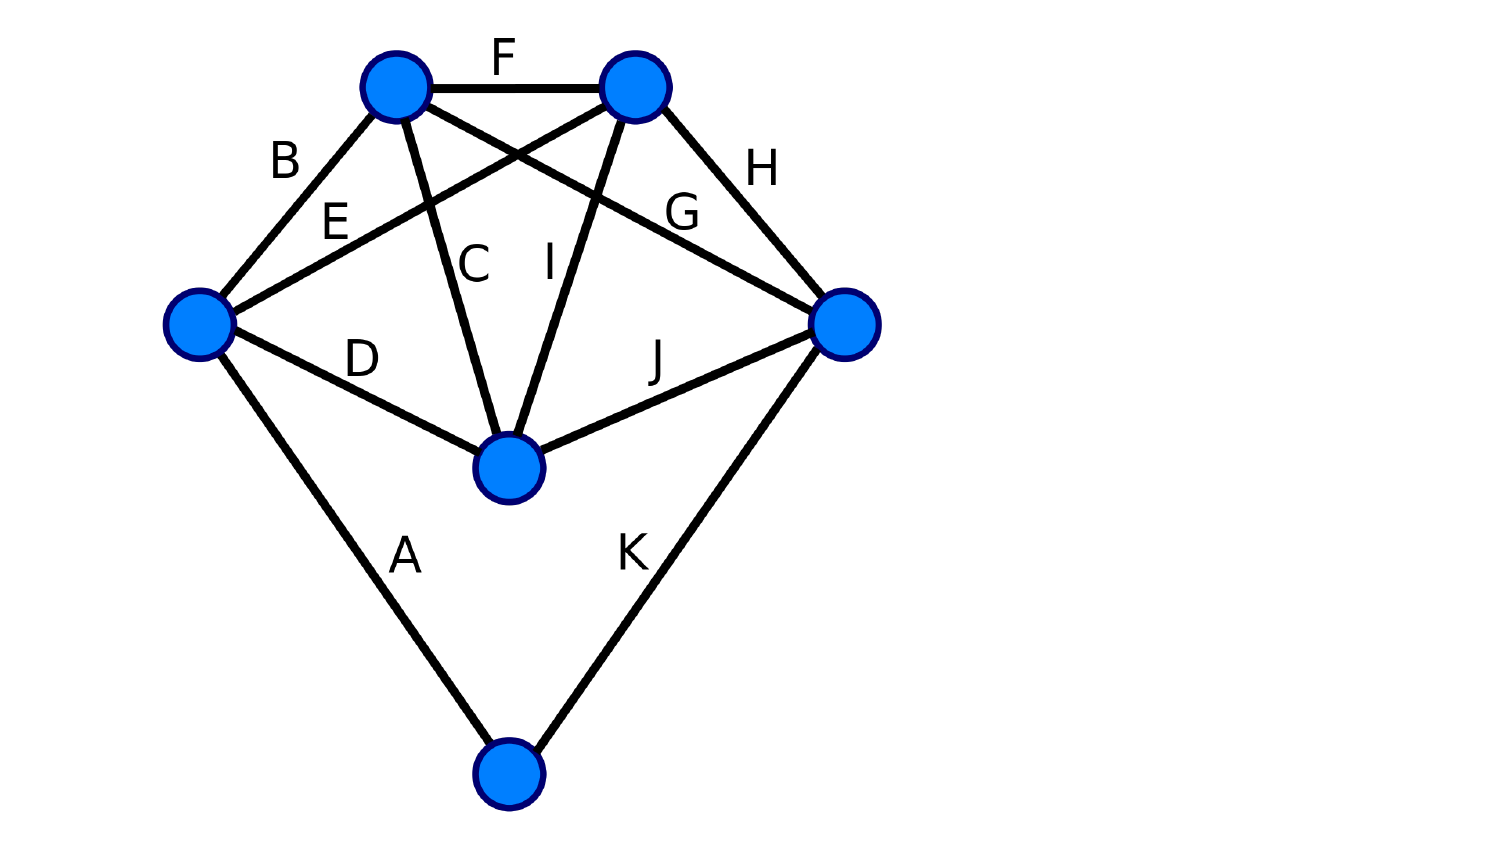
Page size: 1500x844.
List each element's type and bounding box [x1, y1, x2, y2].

picture [149, 24, 893, 819]
